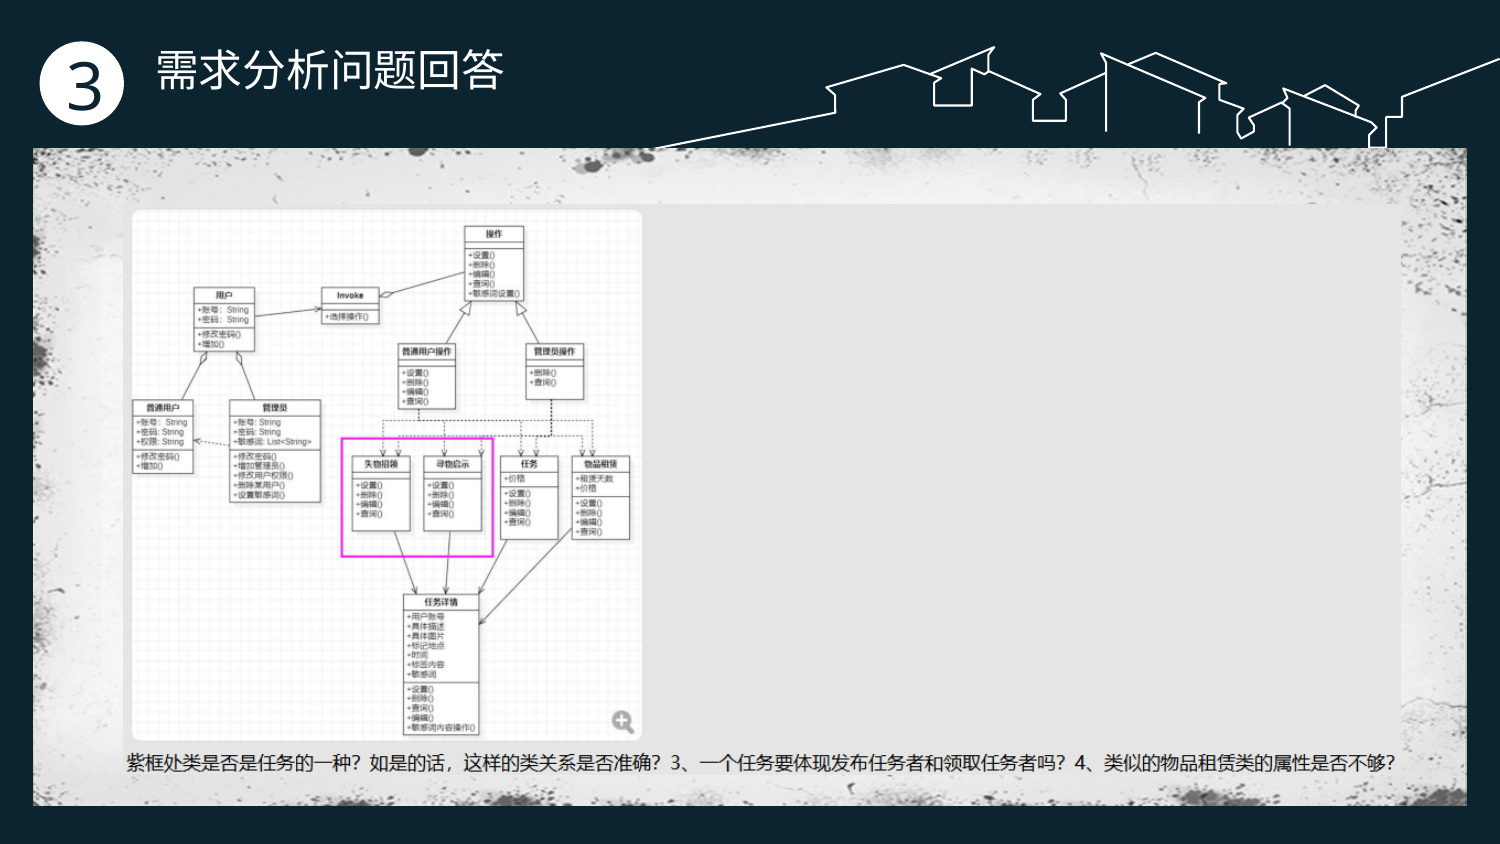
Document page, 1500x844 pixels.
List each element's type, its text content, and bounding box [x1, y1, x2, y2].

picture [33, 148, 1467, 806]
text_box 3 [37, 39, 127, 128]
text_box 需求分析问题回答 [140, 35, 546, 103]
